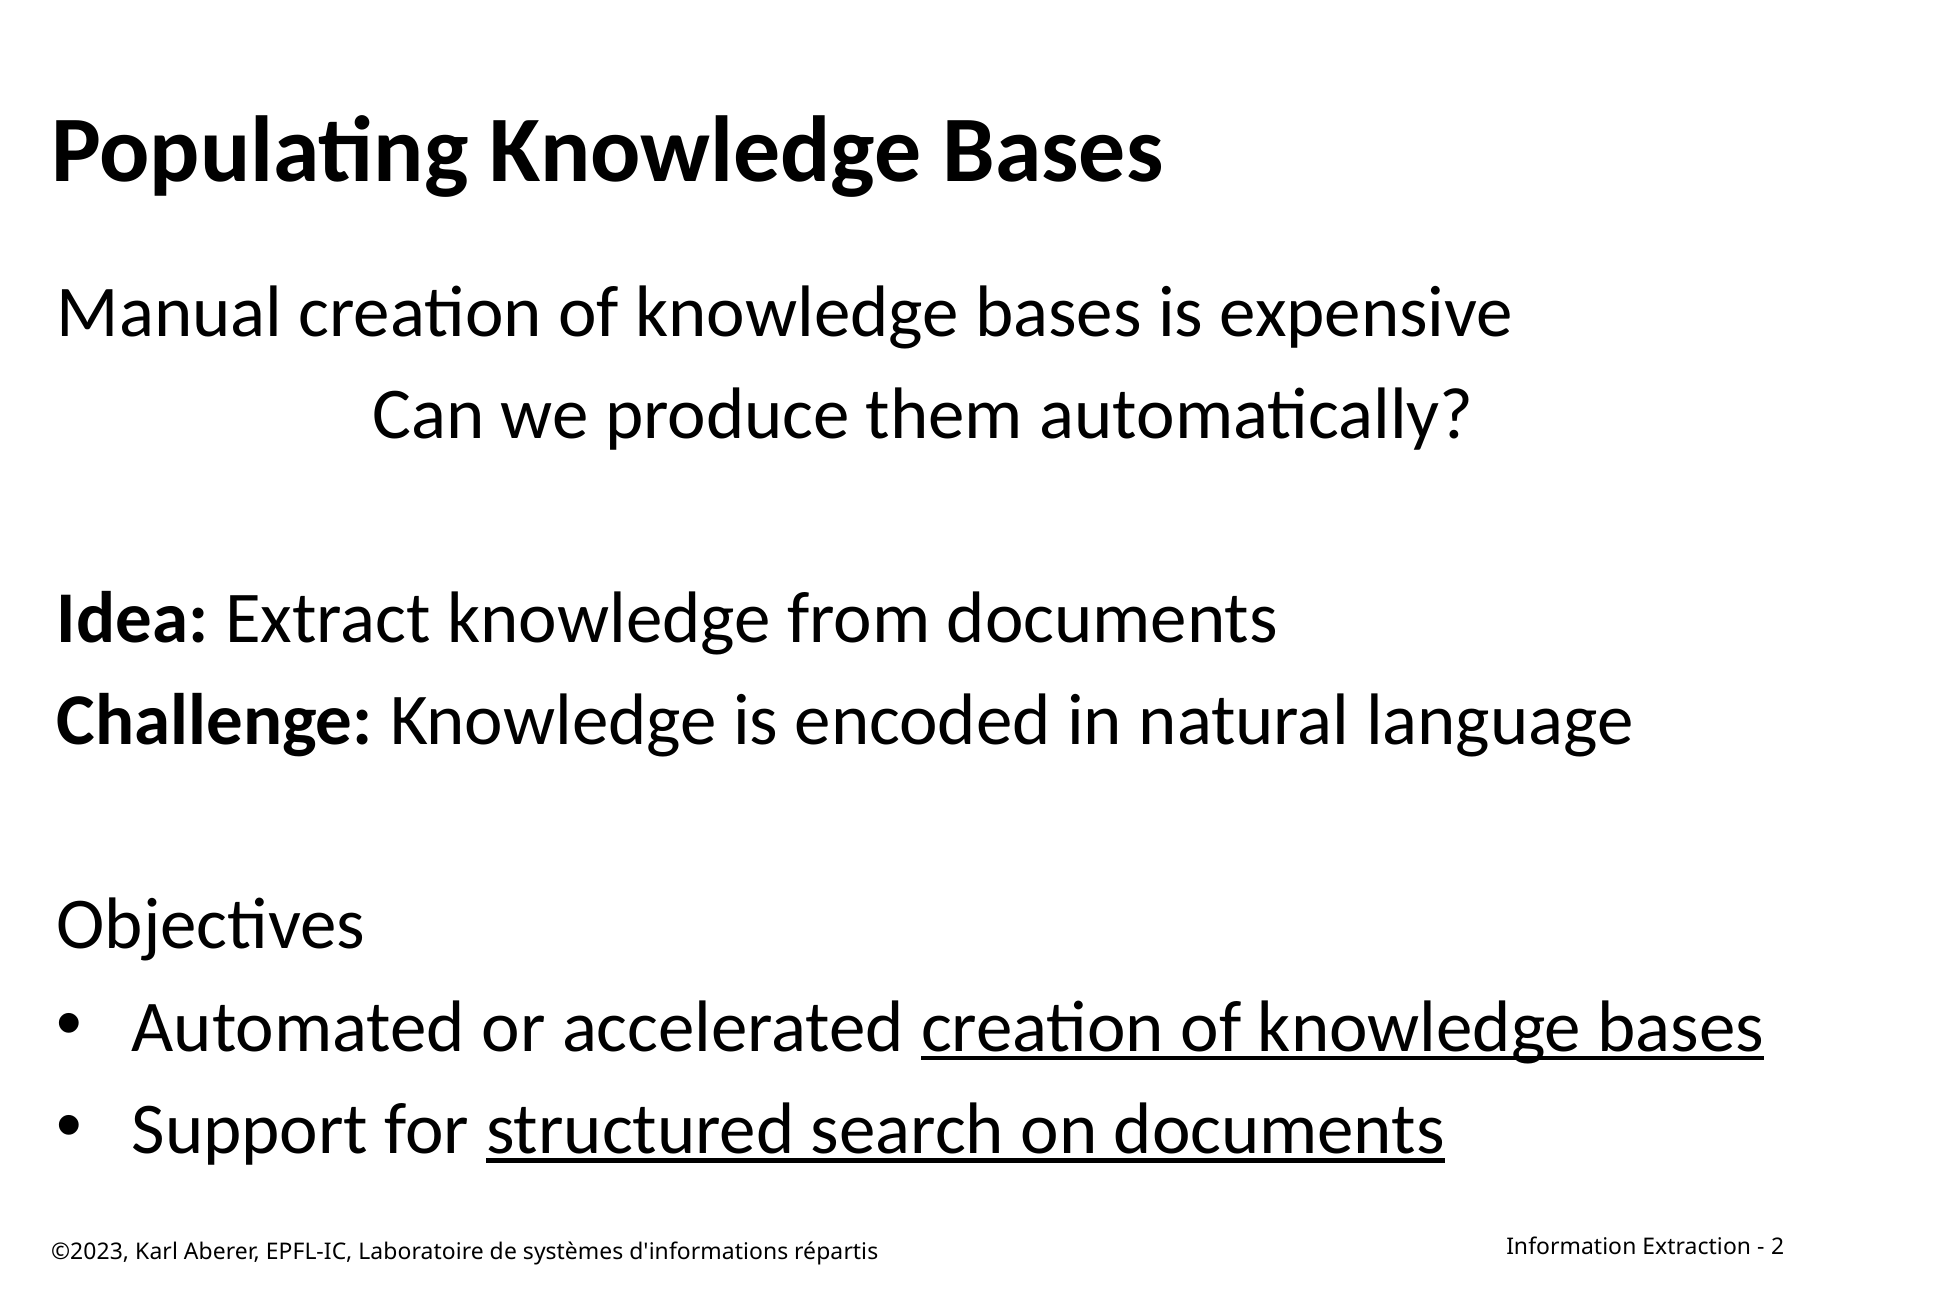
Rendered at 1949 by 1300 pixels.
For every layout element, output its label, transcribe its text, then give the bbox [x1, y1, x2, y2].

title Populating Knowledge Bases [32, 57, 1803, 232]
list Manual creation of knowledge bases is expensive Can we produce them automatically? Idea: Extract knowledge from documents Challenge: Knowledge is encoded in natural language Objectives Automated or accelerated creation of knowledge bases Support for structured search on documents [37, 253, 1809, 1208]
footer ©2023, Karl Aberer, EPFL-IC, Laboratoire de systèmes d'informations répartis [32, 1227, 1284, 1271]
